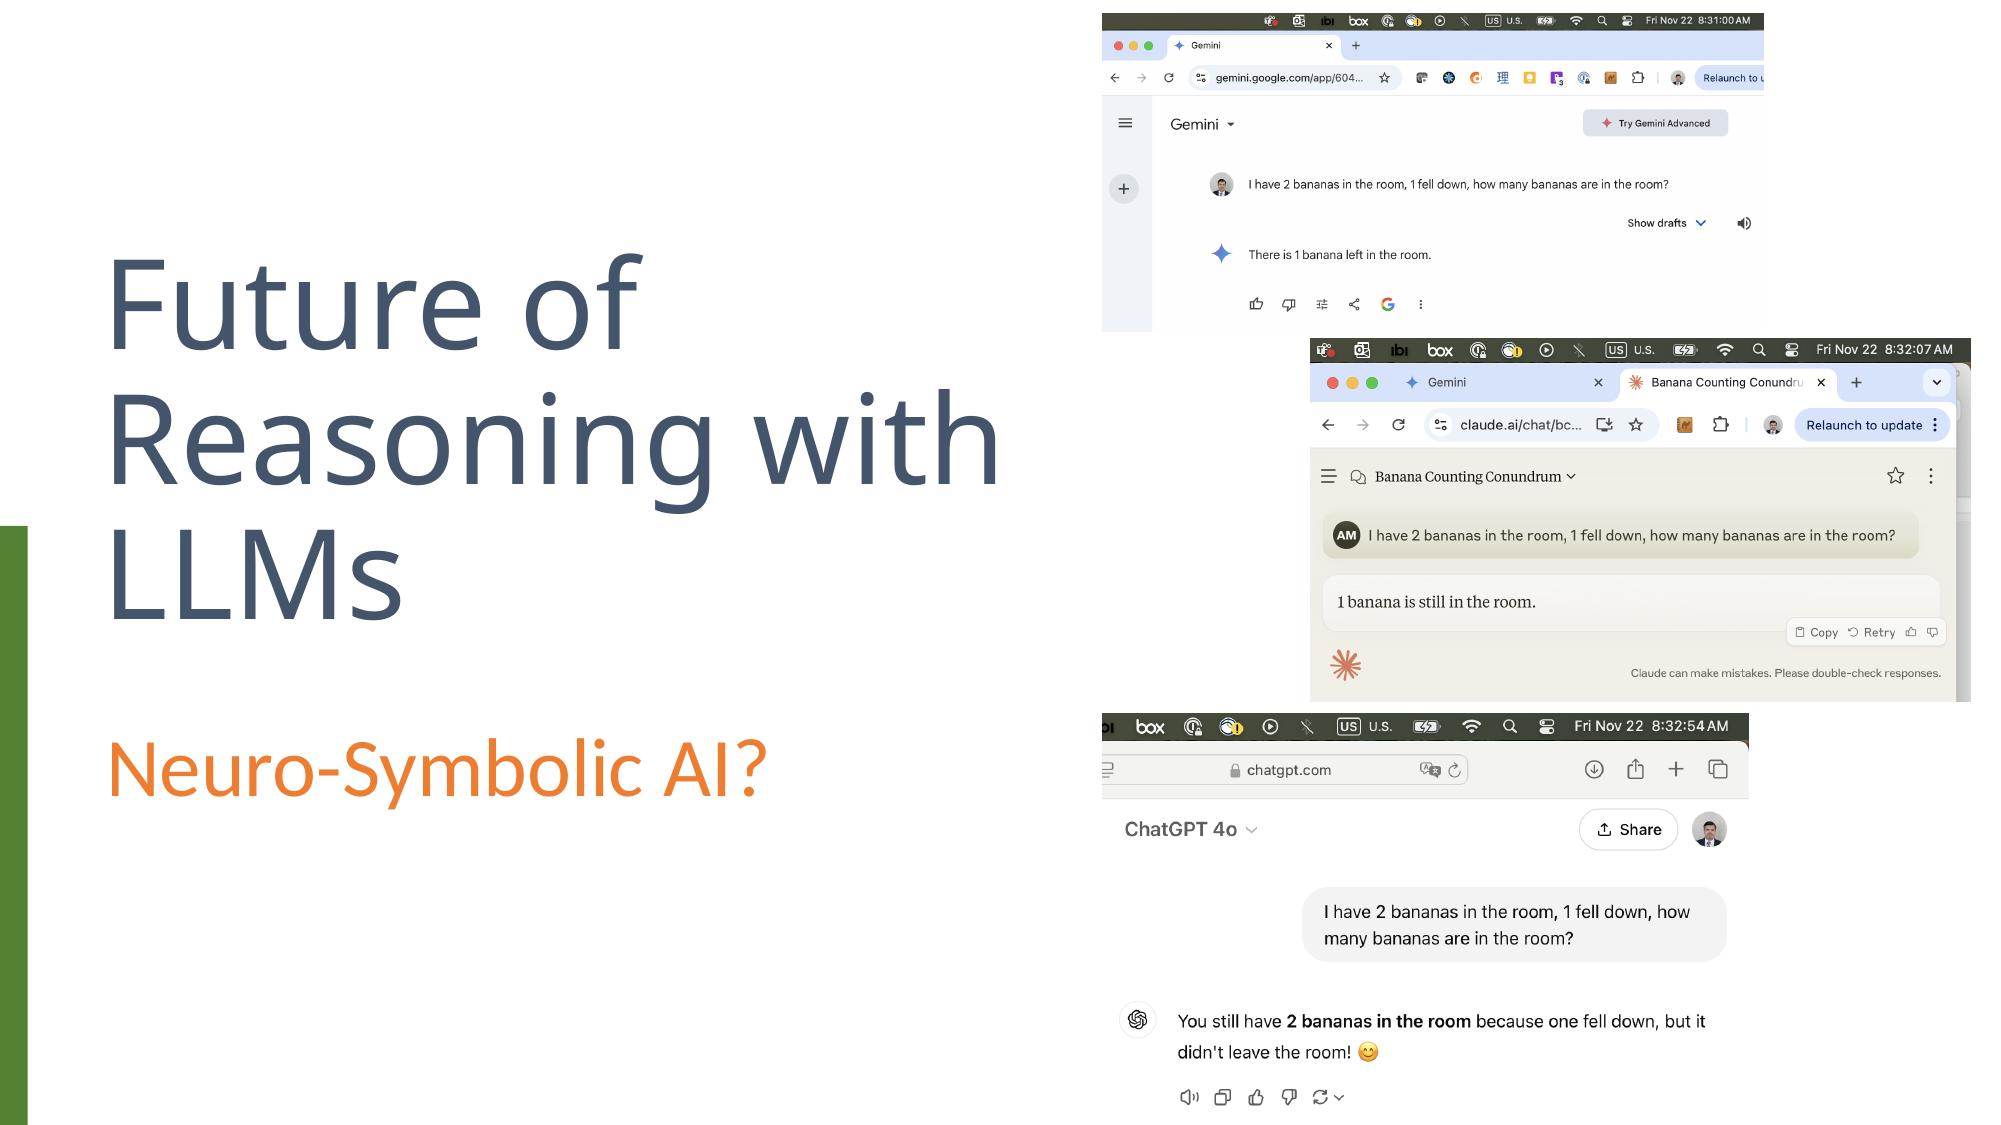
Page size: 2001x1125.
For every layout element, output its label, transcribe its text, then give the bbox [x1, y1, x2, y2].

picture [1102, 13, 1764, 332]
picture [1310, 338, 1971, 702]
title Future of Reasoning with LLMs [102, 191, 1117, 697]
text_box Neuro-Symbolic AI? [91, 706, 787, 821]
picture [1102, 713, 1749, 1120]
